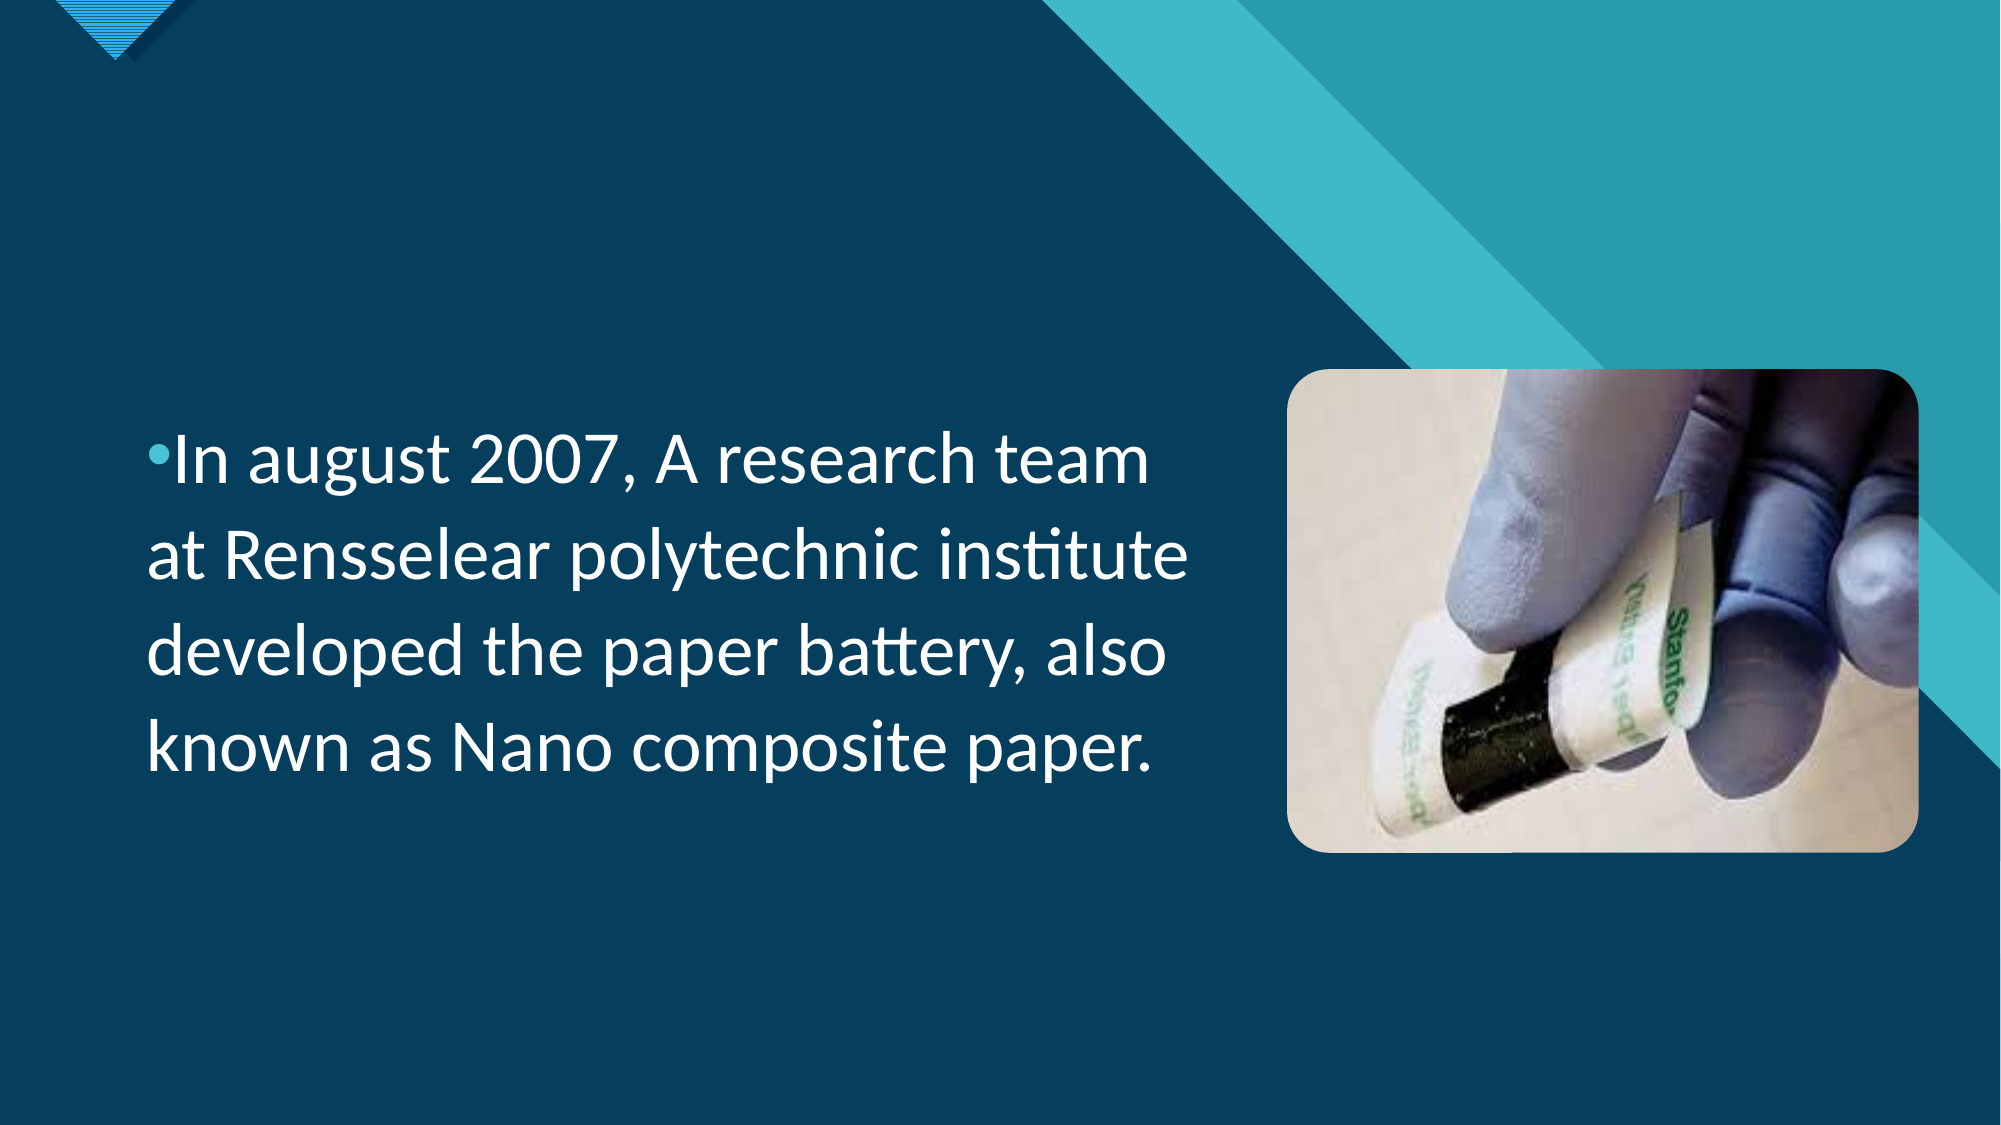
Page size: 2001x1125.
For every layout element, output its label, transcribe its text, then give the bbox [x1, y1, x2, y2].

list In august 2007, A research team at Rensselear polytechnic institute developed the paper battery, also known as Nano composite paper. [131, 394, 1234, 1066]
picture [1288, 369, 1920, 852]
